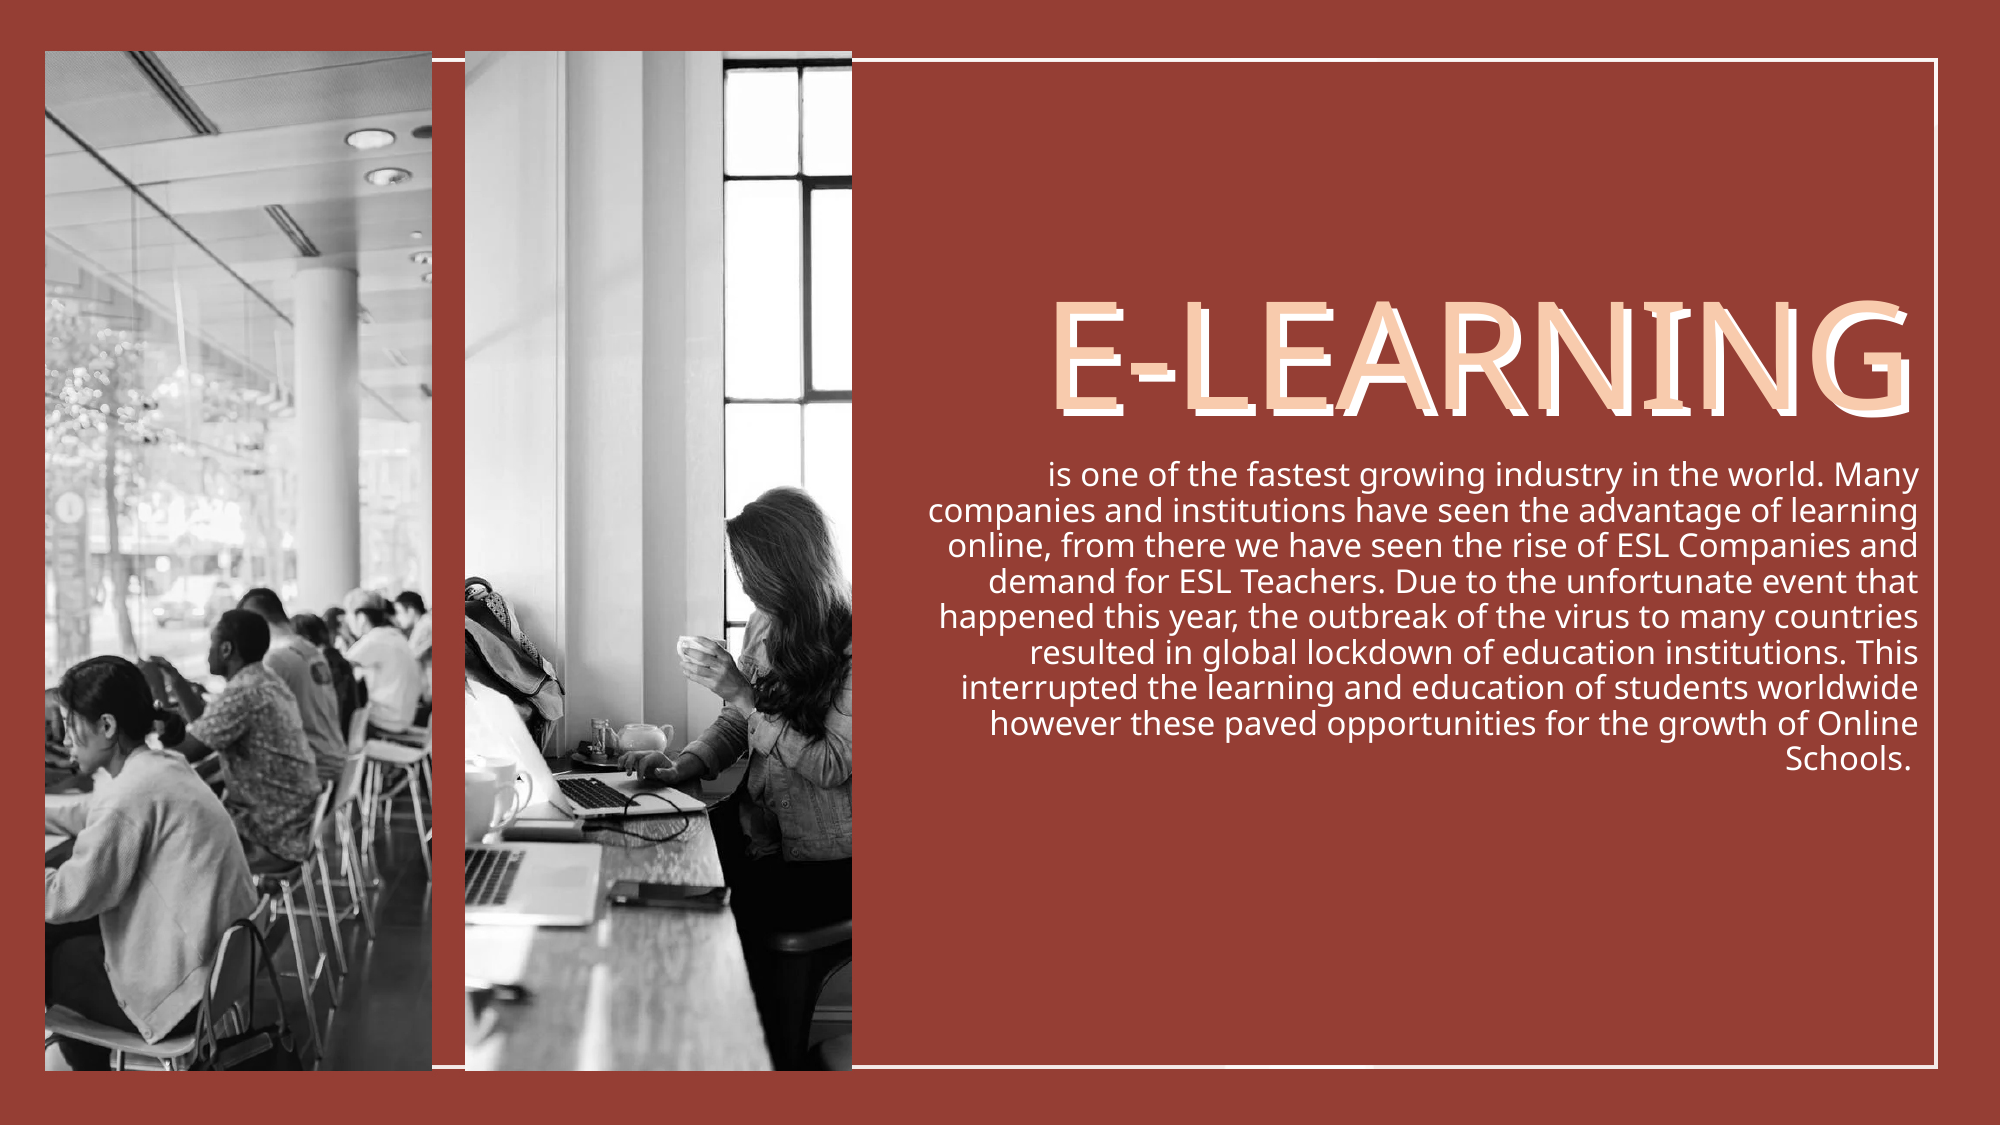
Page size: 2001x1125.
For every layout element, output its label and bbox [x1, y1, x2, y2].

list [0, 0, 2000, 1125]
